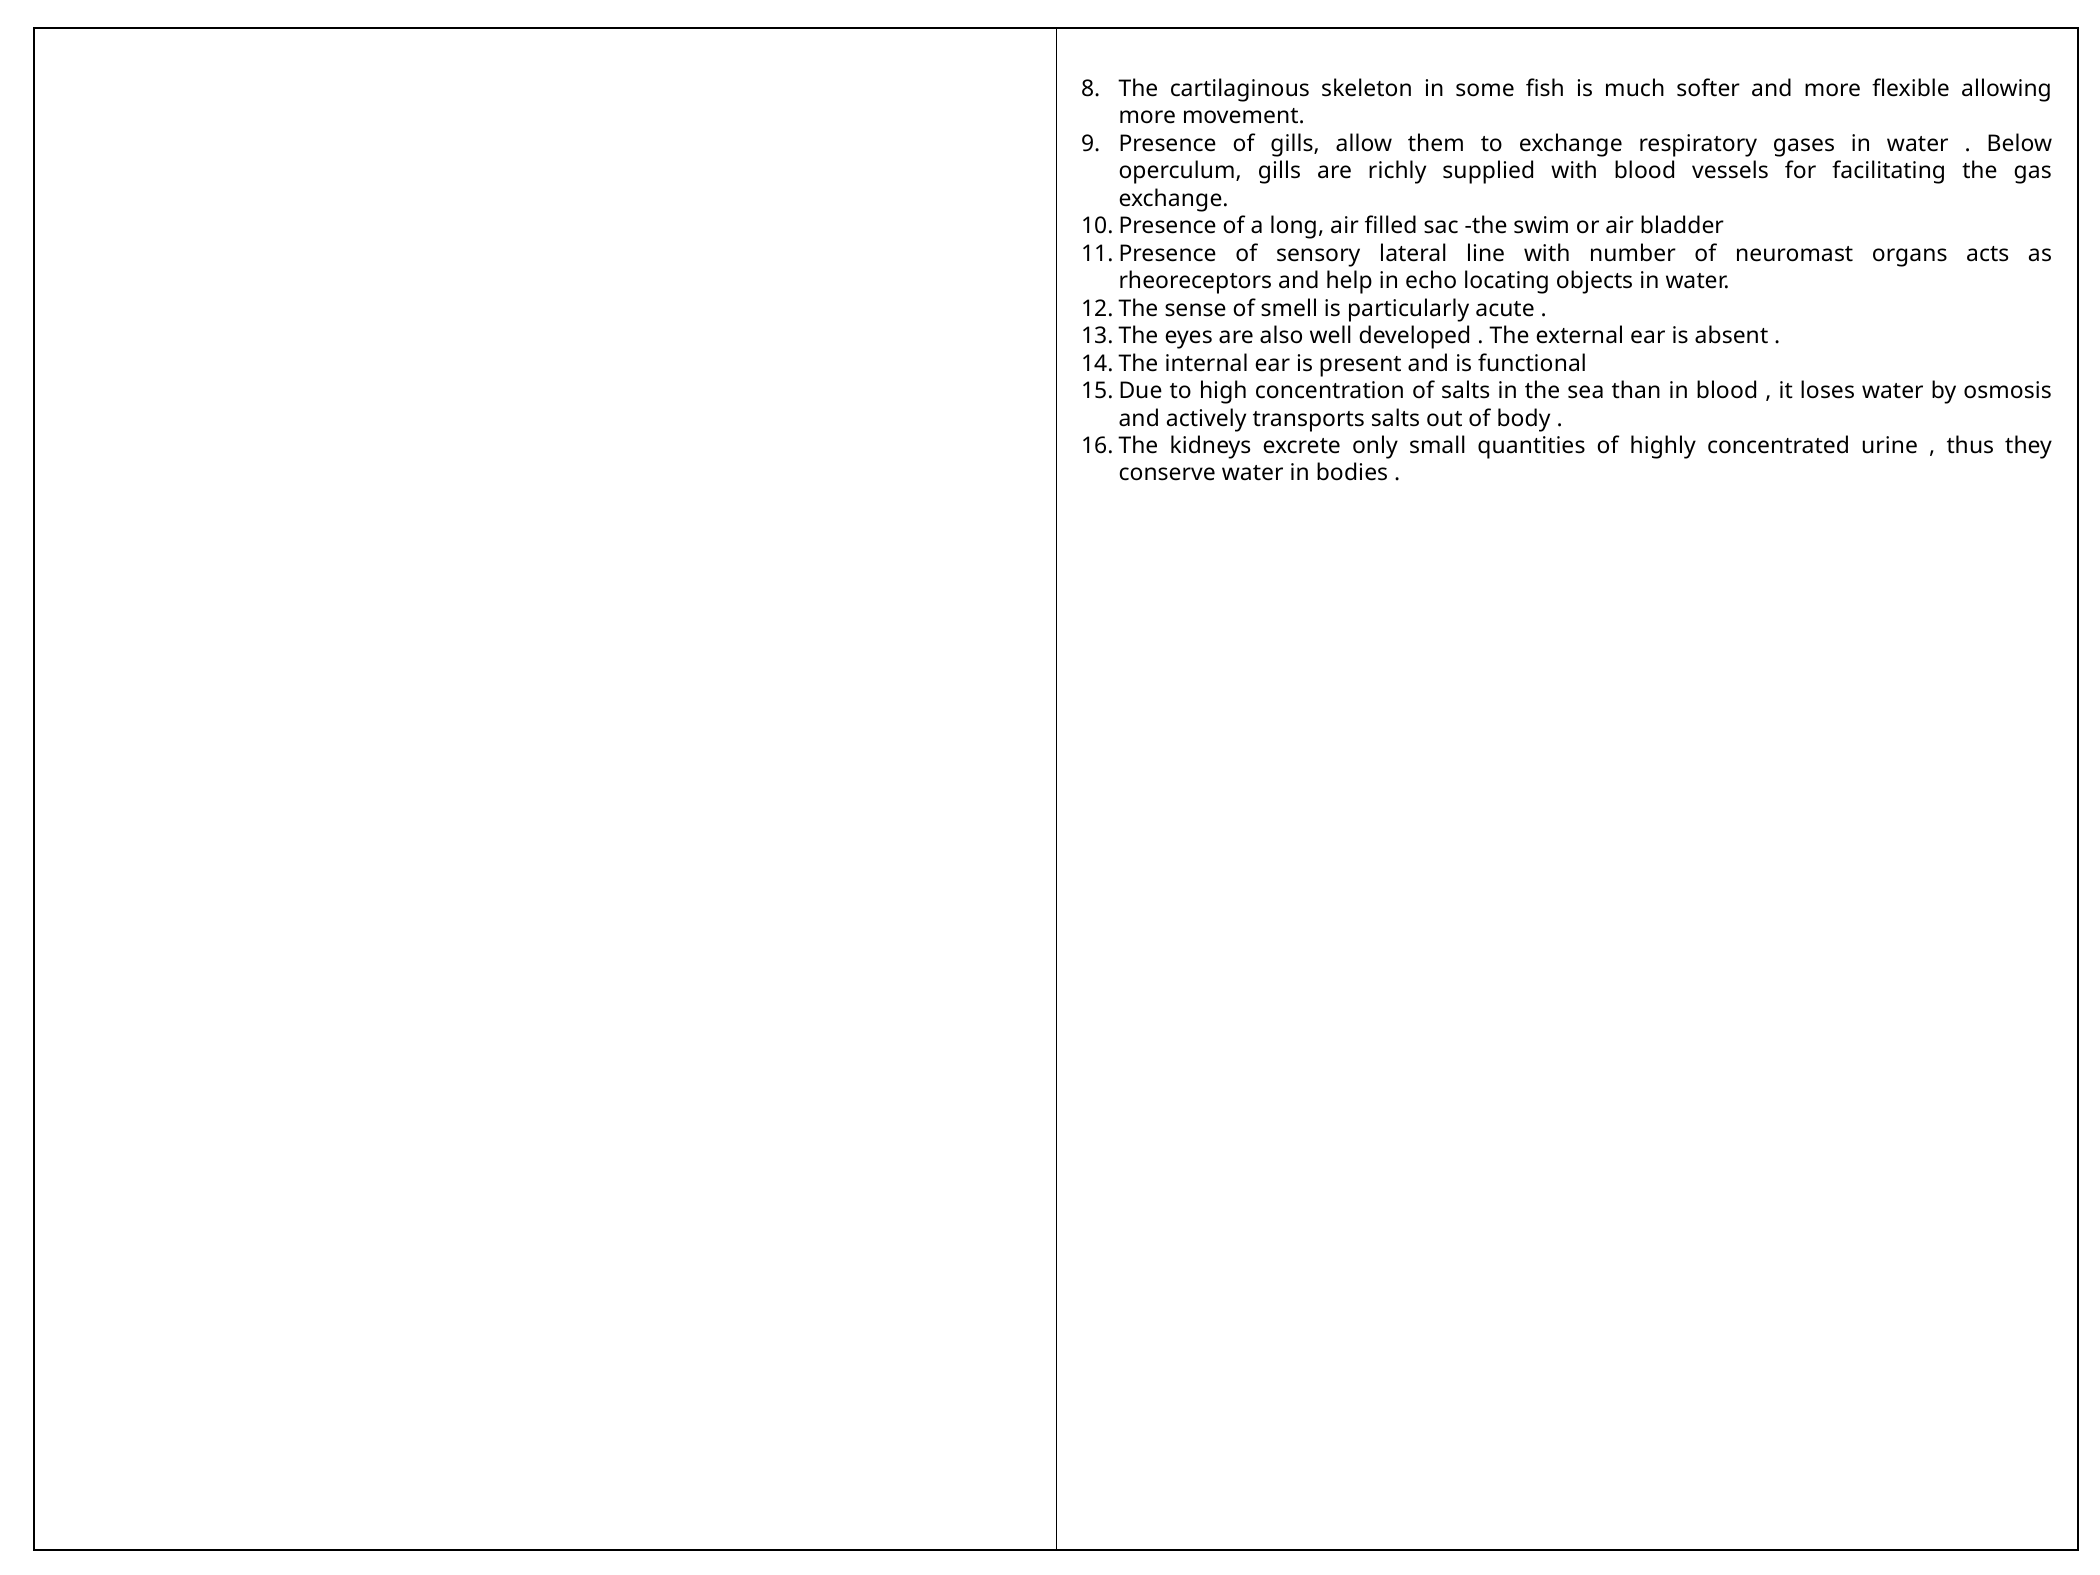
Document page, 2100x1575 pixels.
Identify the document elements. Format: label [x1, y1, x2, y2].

text_box [34, 28, 2079, 1550]
